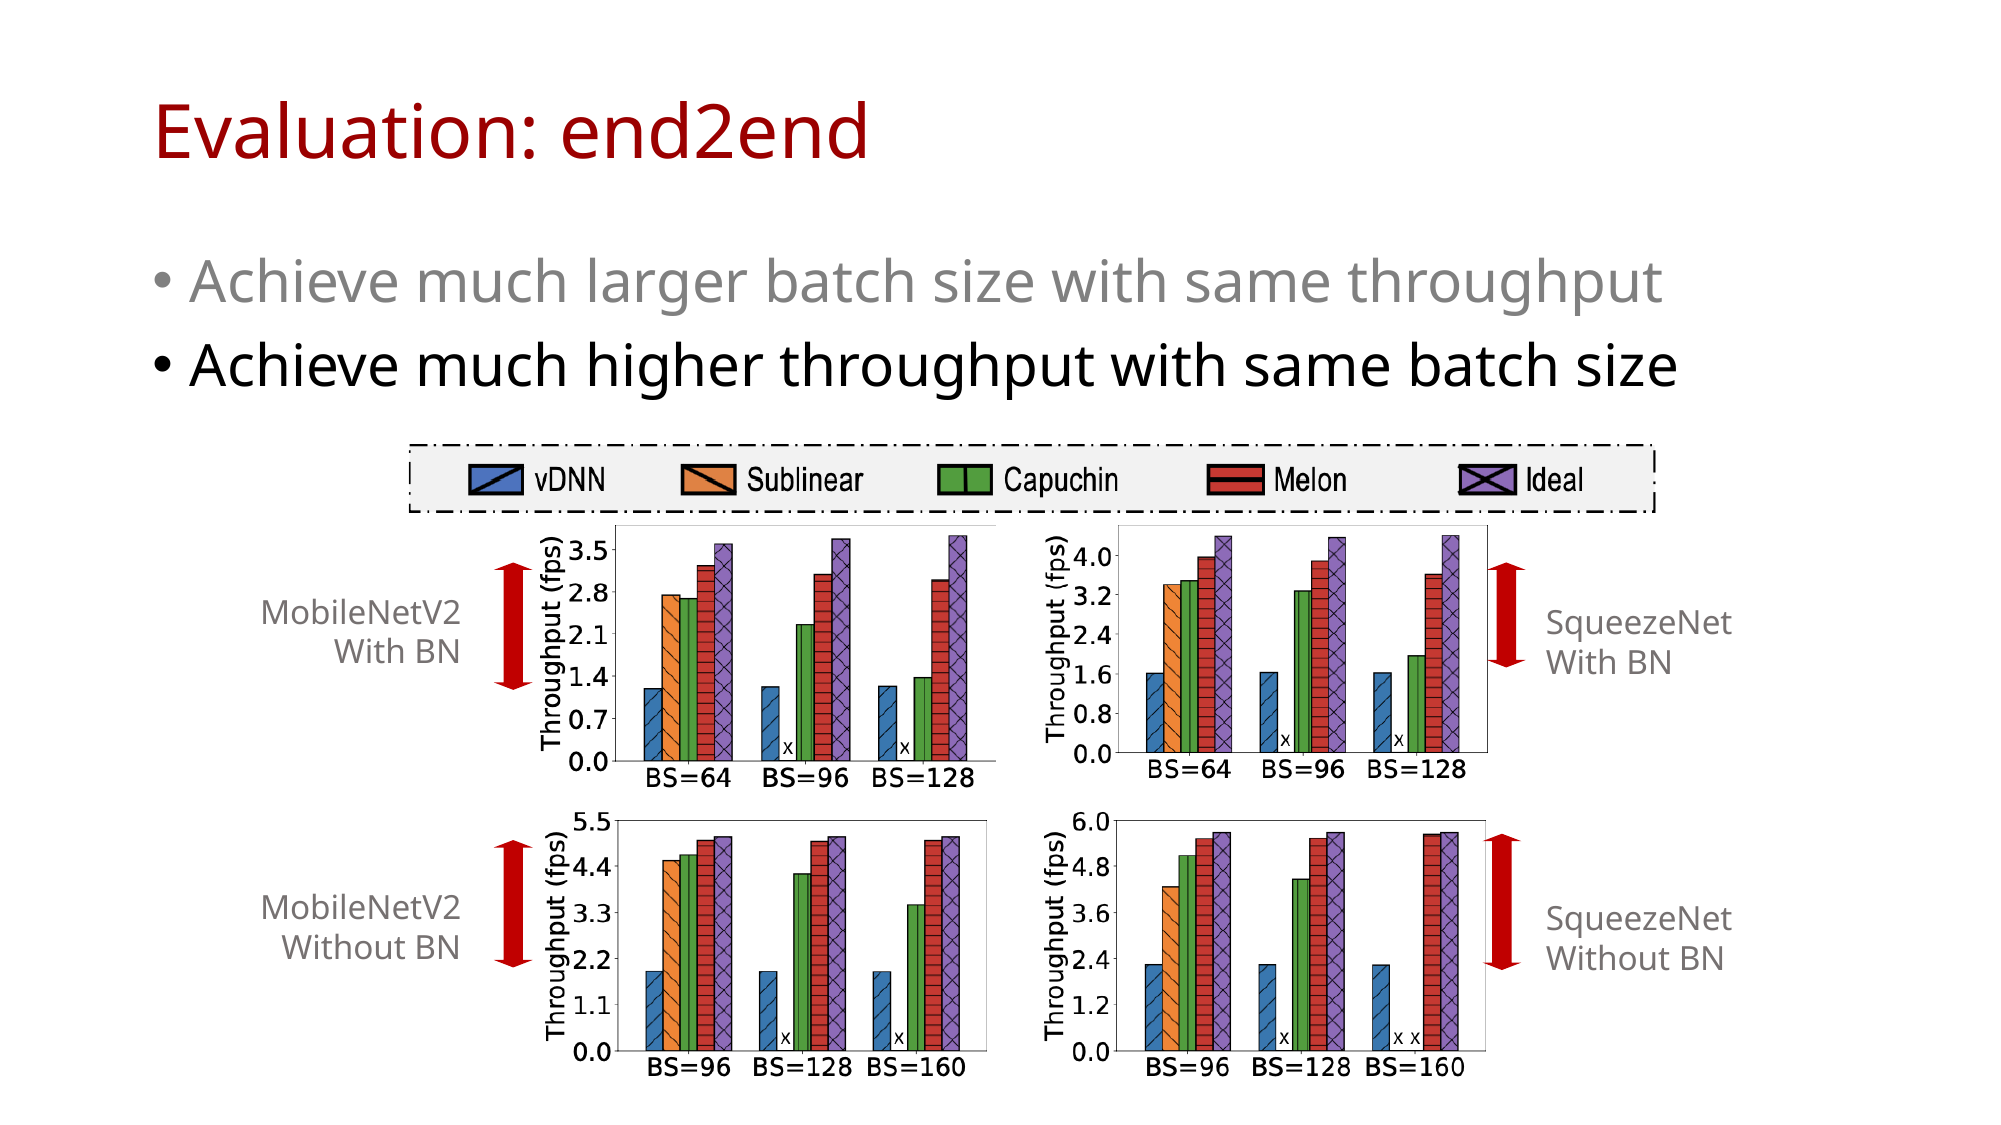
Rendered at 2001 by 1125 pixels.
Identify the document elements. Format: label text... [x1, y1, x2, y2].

picture [400, 437, 1665, 1088]
text_box SqueezeNet With BN [1531, 594, 1748, 689]
text_box SqueezeNet Without BN [1531, 889, 1748, 985]
text_box [1502, 832, 1522, 972]
text_box MobileNetV2 With BN [244, 583, 477, 678]
text_box MobileNetV2 Without BN [244, 878, 477, 974]
text_box [493, 838, 532, 969]
list Achieve much larger batch size with same throughput Achieve much higher throughput with same batch size [137, 244, 1883, 1014]
text_box [493, 561, 520, 691]
text_box [1515, 564, 1527, 666]
title Evaluation: end2end [137, 59, 1863, 209]
